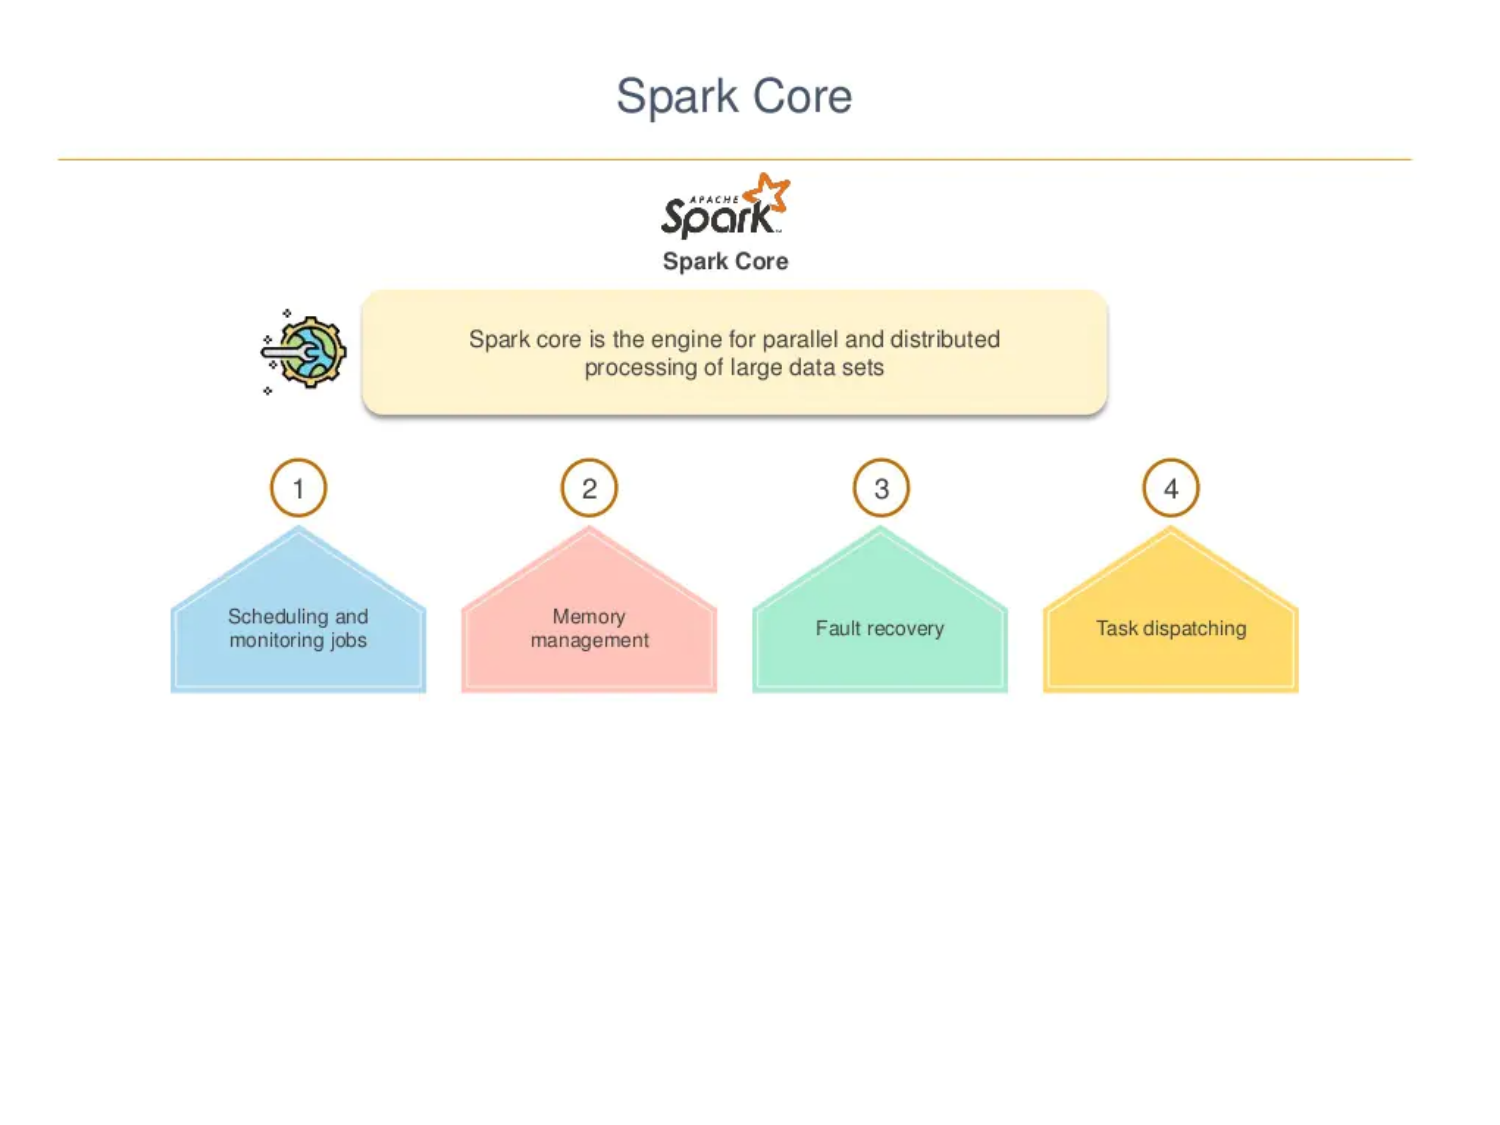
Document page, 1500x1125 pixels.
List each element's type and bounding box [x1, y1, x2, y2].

list [24, 49, 1468, 776]
